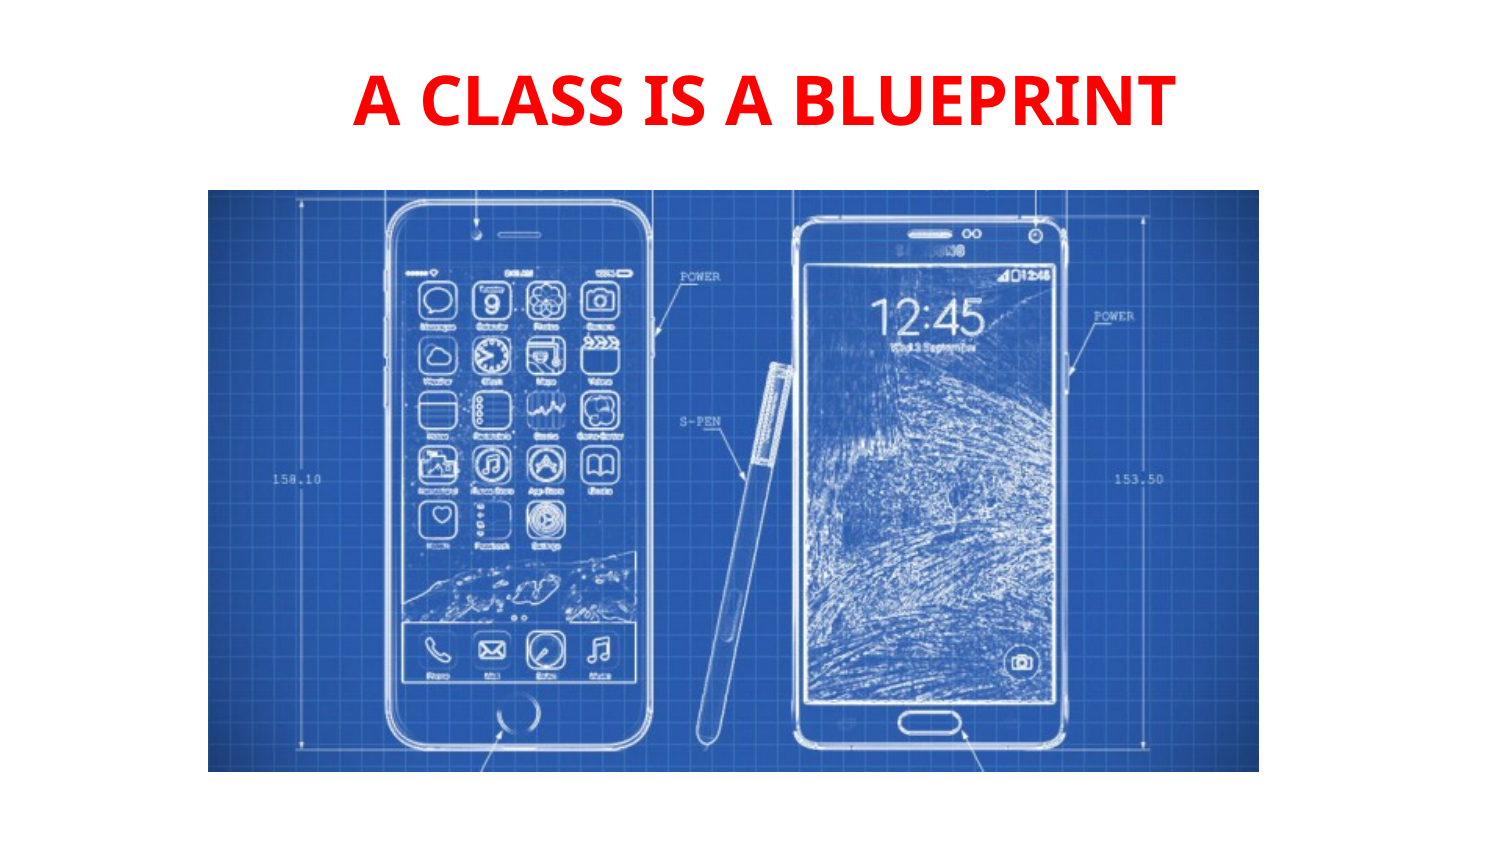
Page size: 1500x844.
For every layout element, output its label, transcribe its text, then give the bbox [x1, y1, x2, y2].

picture [208, 189, 1259, 772]
title A CLASS IS A BLUEPRINT [67, 0, 1465, 129]
